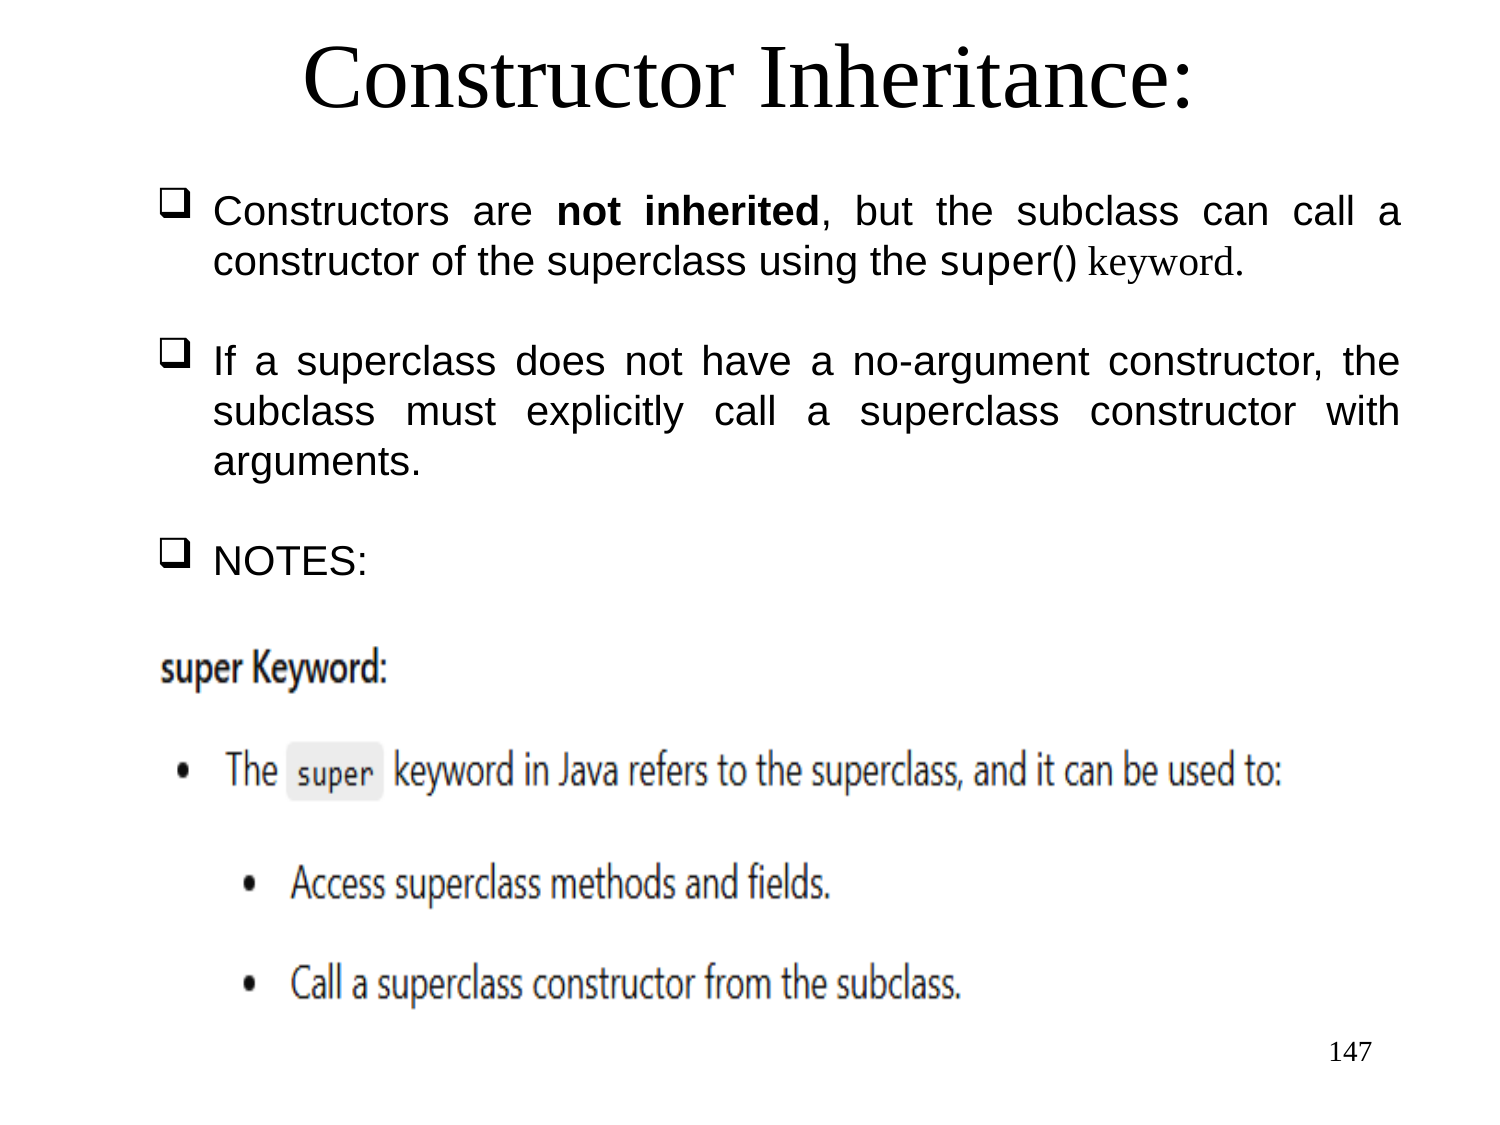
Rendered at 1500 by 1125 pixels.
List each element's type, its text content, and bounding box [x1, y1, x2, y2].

slide_number 147 [1074, 1025, 1388, 1100]
title Constructor Inheritance: [112, 22, 1388, 119]
picture [141, 645, 1300, 1026]
list Constructors are not inherited, but the subclass can call a constructor of the superclass using the super() keyword. If a superclass does not have a no-argument constructor, the subclass must explicitly call a superclass constructor with arguments. NOTES: [141, 131, 1417, 892]
